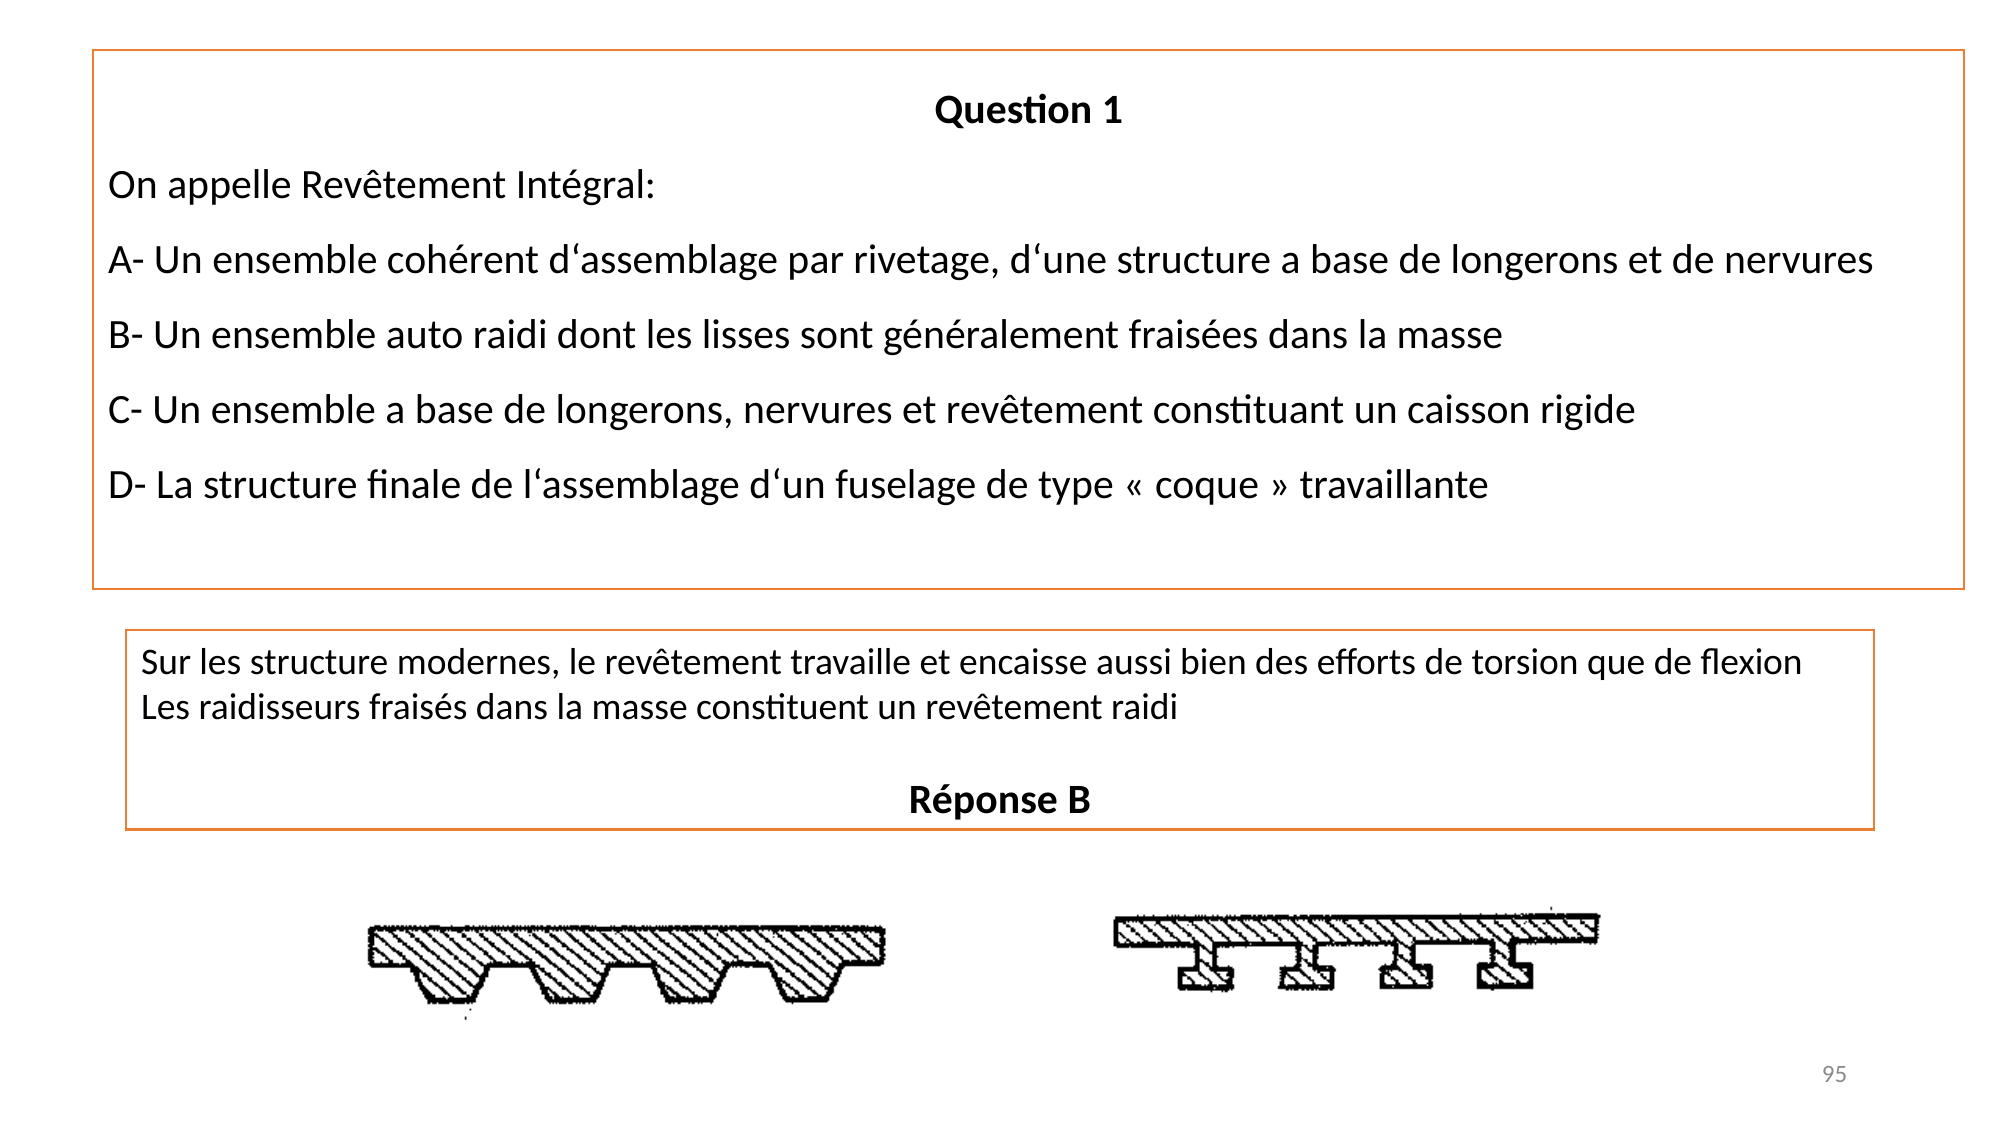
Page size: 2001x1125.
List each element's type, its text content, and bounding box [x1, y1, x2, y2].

picture [1106, 904, 1629, 1013]
slide_number 95 [1412, 1042, 1863, 1103]
picture [362, 916, 903, 1028]
text_box Sur les structure modernes, le revêtement travaille et encaisse aussi bien des efforts de torsion que de flexion Les raidisseurs fraisés dans la masse constituent un revêtement raidi Réponse B [125, 629, 1875, 831]
text_box Question 1 On appelle Revêtement Intégral: A- Un ensemble cohérent d‘assemblage par rivetage, d‘une structure a base de longerons et de nervures B- Un ensemble auto raidi dont les lisses sont généralement fraisées dans la masse C- Un ensemble a base de longerons, nervures et revêtement constituant un caisson rigide D- La structure finale de l‘assemblage d‘un fuselage de type « coque » travaillante [92, 49, 1965, 590]
